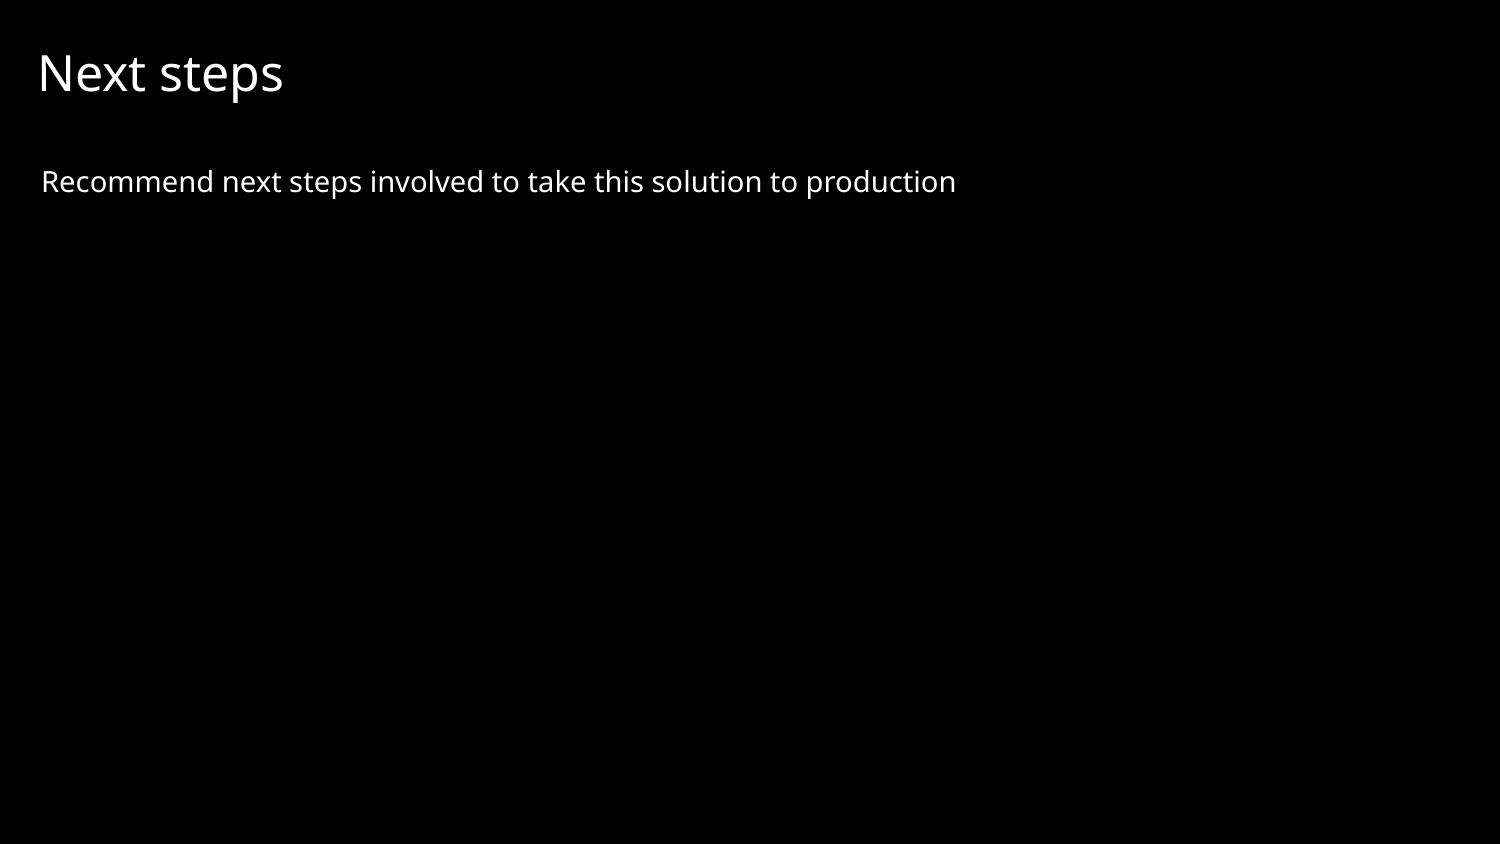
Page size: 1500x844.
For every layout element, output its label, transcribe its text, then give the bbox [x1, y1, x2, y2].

text_box Recommend next steps involved to take this solution to production [26, 121, 1400, 207]
text_box Next steps [37, 38, 1426, 105]
